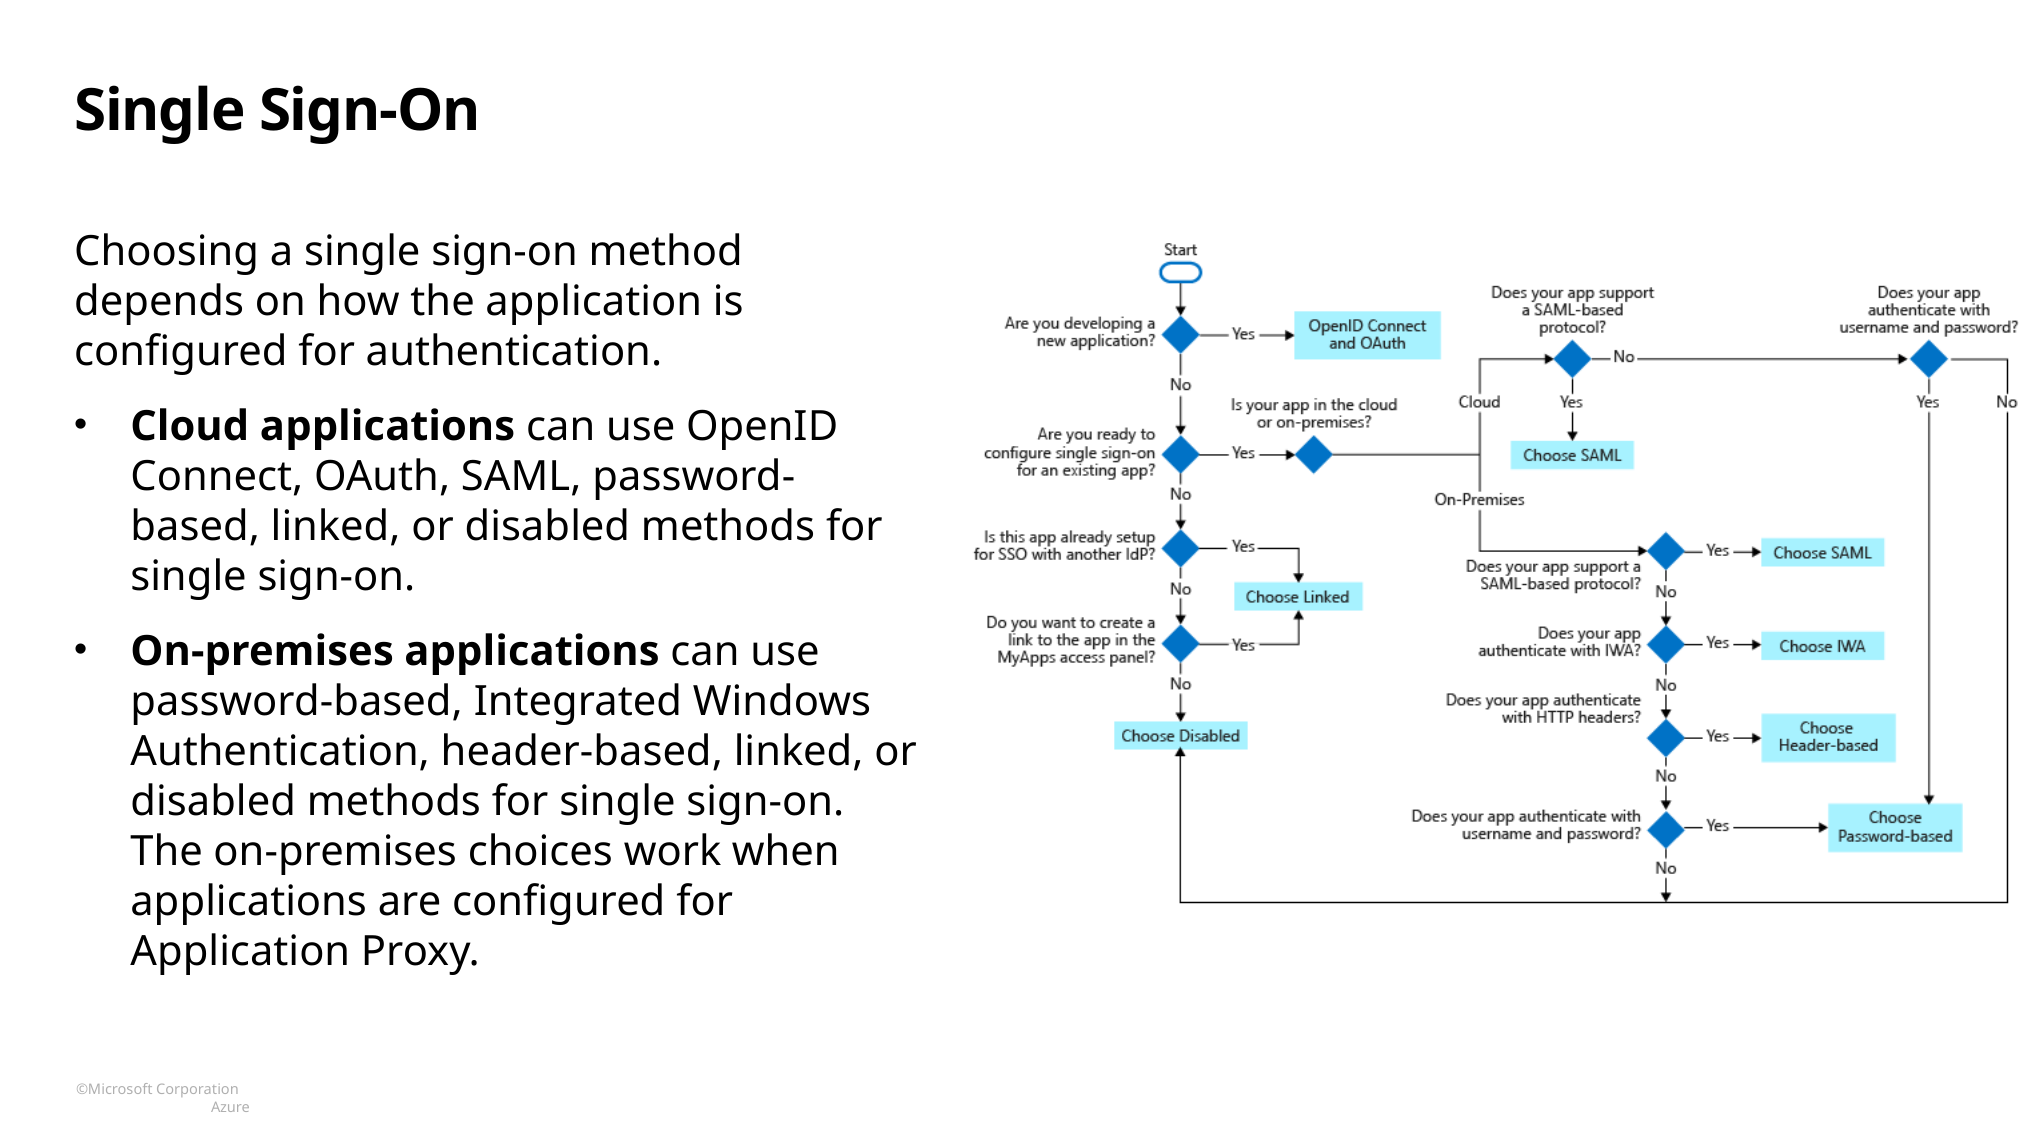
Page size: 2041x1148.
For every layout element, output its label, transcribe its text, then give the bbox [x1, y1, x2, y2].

list Choosing a single sign-on method depends on how the application is configured for authentication. Cloud applications can use OpenID Connect, OAuth, SAML, password-based, linked, or disabled methods for single sign-on. On-premises applications can use password-based, Integrated Windows Authentication, header-based, linked, or disabled methods for single sign-on. The on-premises choices work when applications are configured for Application Proxy. [74, 223, 920, 956]
picture [969, 241, 2024, 906]
title Single Sign-On [74, 75, 1967, 144]
